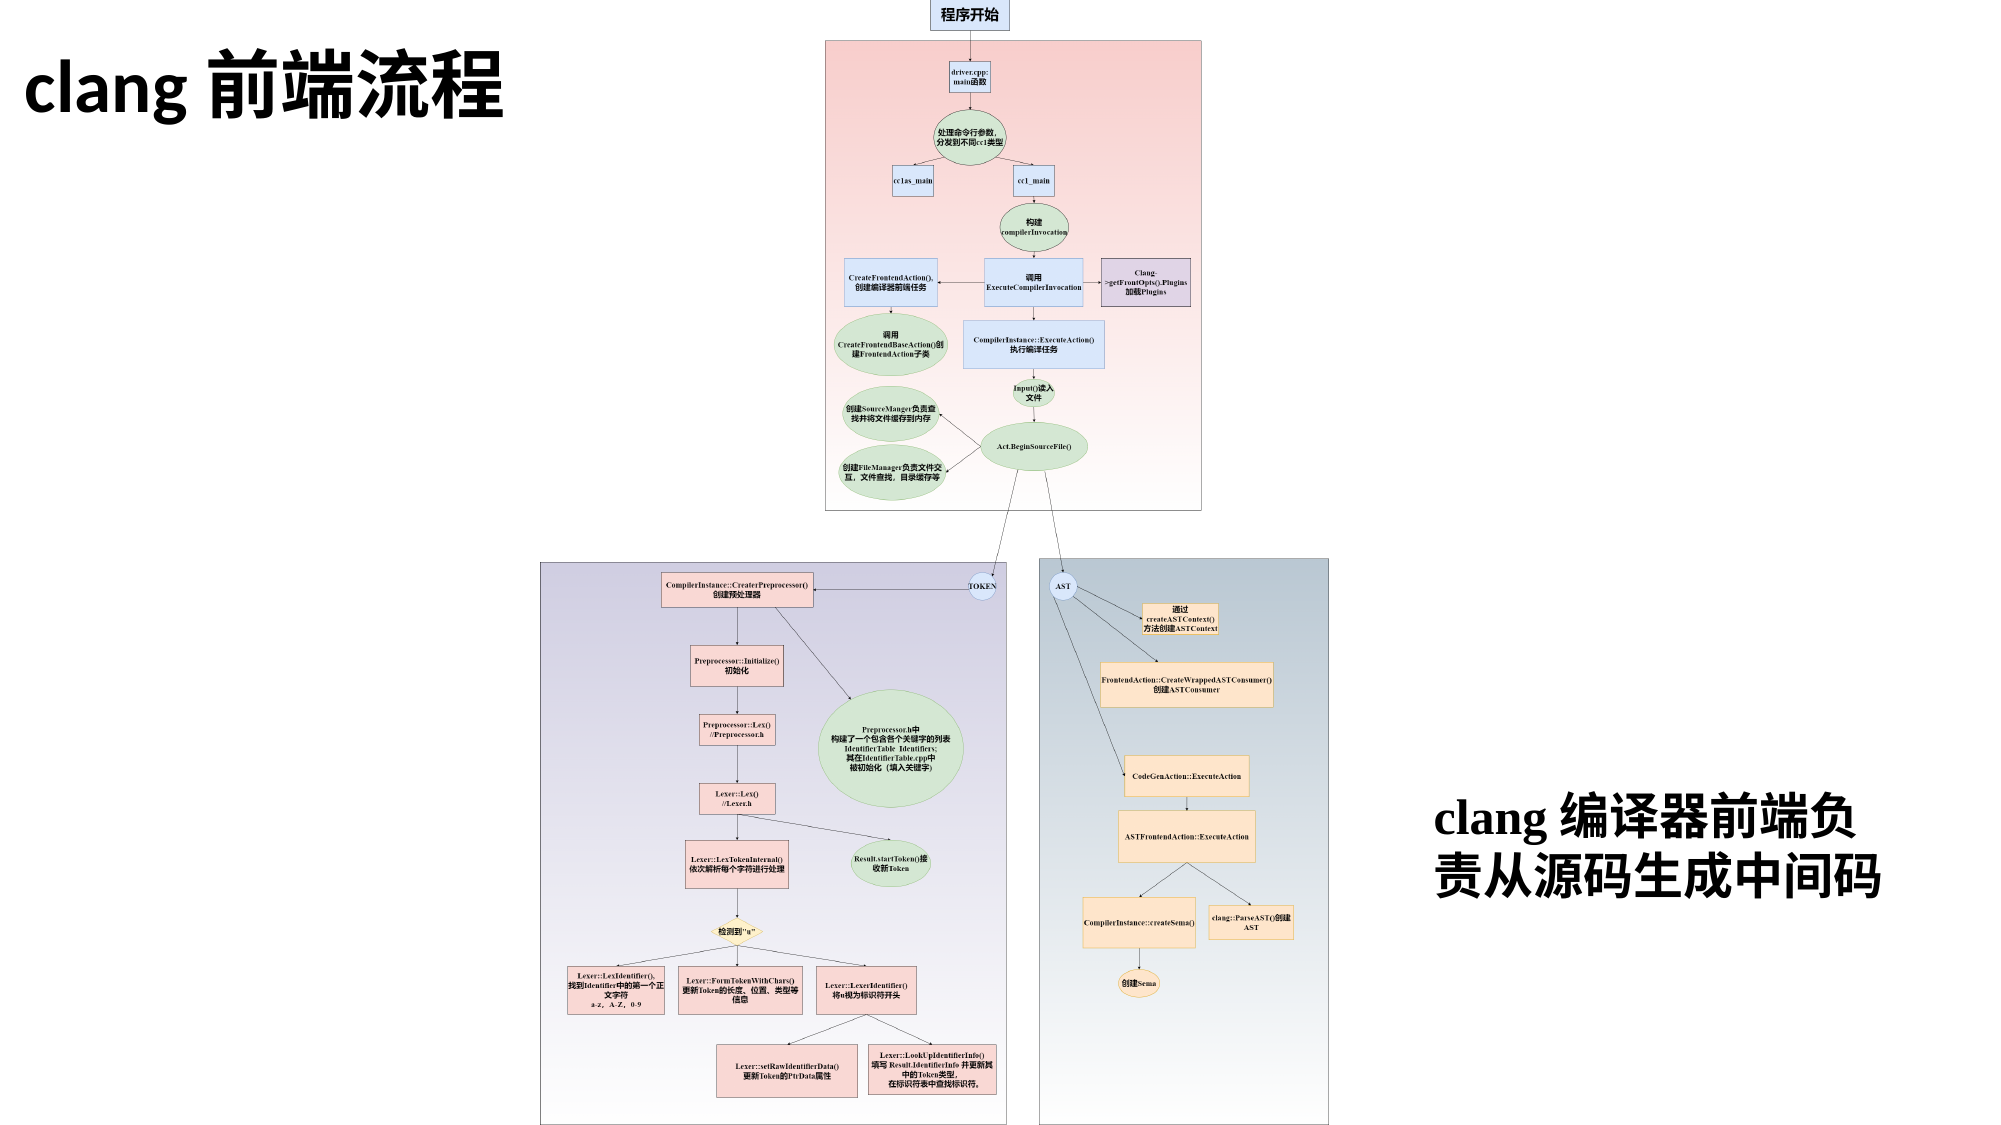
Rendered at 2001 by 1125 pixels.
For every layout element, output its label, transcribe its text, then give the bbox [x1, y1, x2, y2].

text_box clang前端流程 [10, 30, 521, 136]
text_box clang编译器前端负责从源码生成中间码 [1418, 777, 1920, 913]
picture [539, 0, 1329, 1125]
